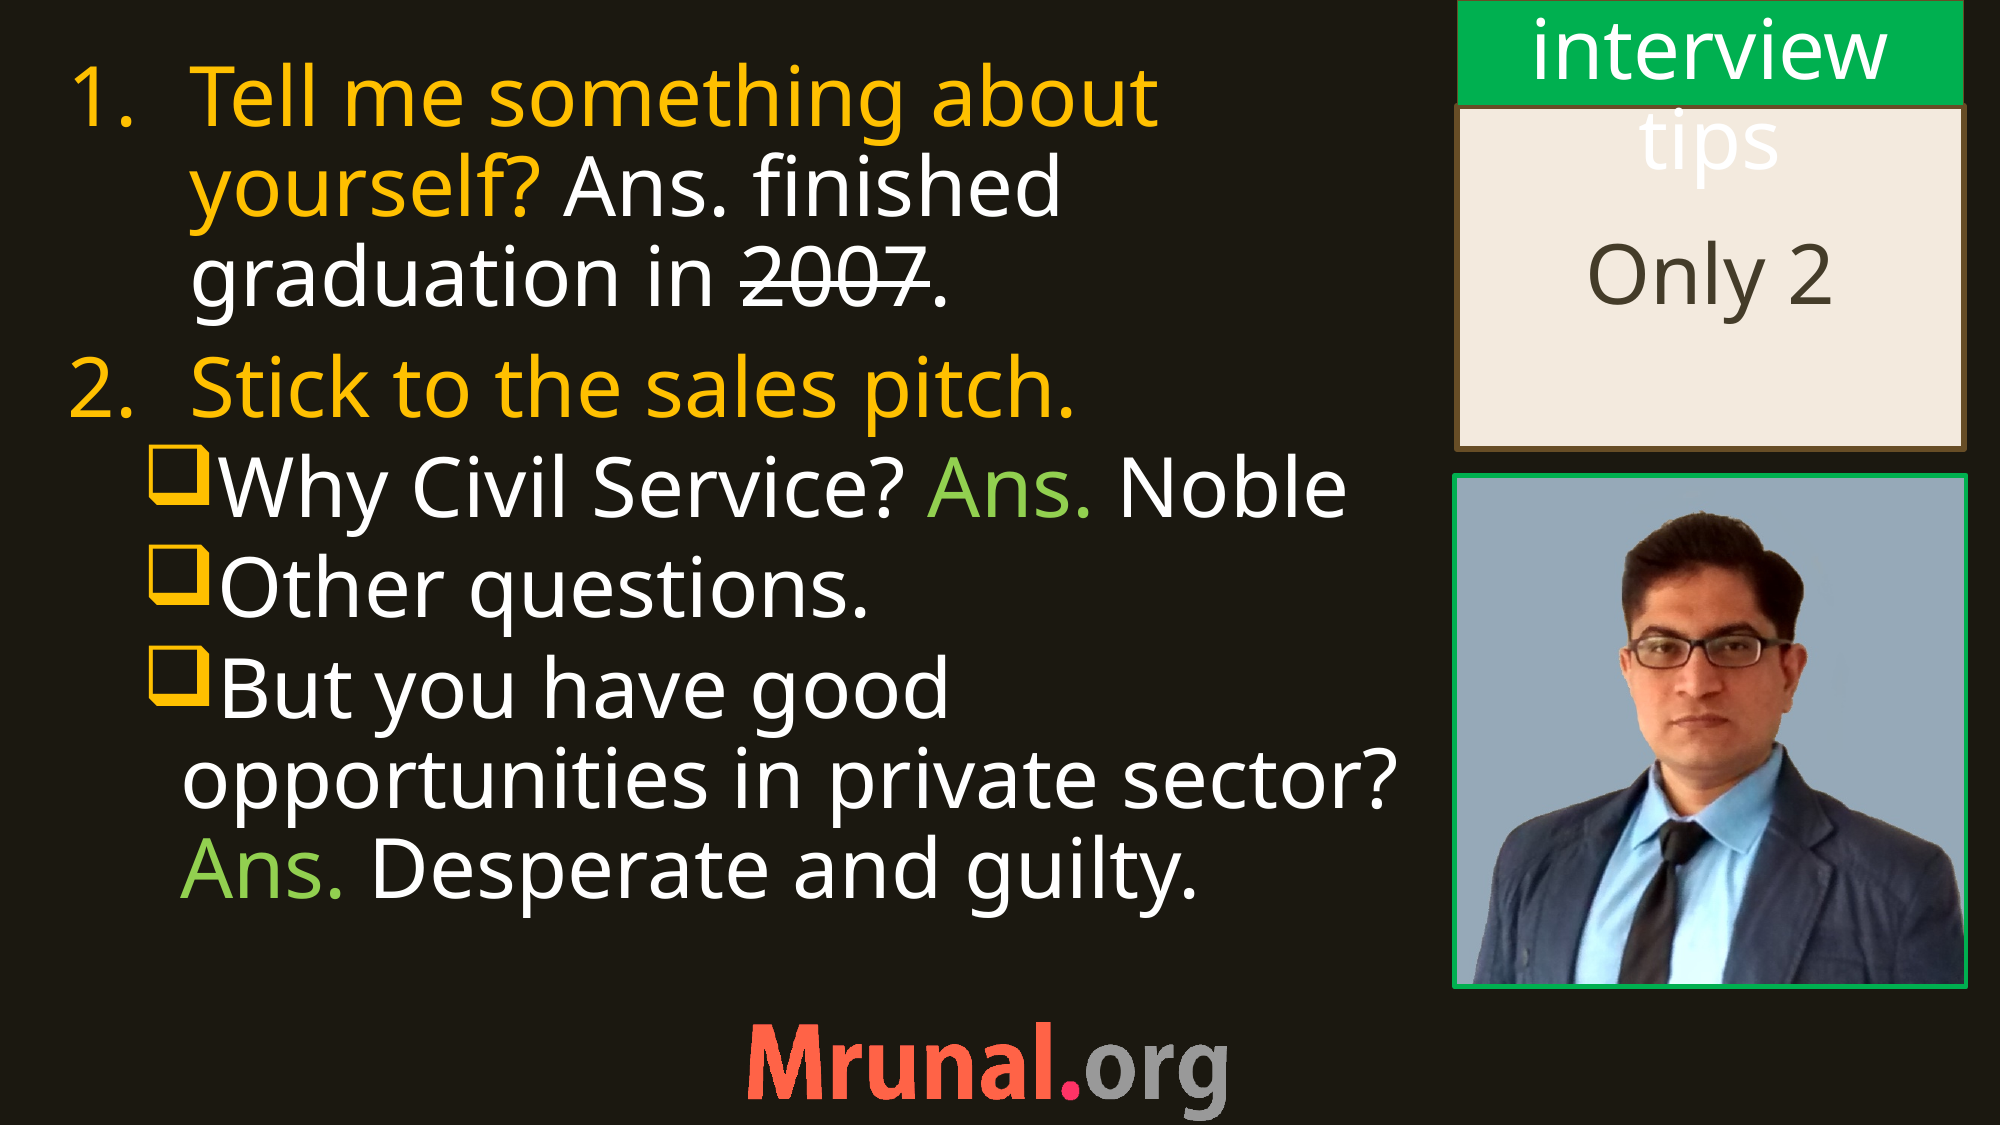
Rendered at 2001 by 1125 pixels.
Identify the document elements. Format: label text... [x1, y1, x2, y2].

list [1456, 477, 1964, 985]
picture [741, 1014, 1230, 1125]
list interview tips [1457, 0, 1964, 106]
list Tell me something about yourself? Ans. finished graduation in 2007. Stick to the sales pitch. Why Civil Service? Ans. Noble Other questions. But you have good opportunities in private sector? Ans. Desperate and guilty. [52, 47, 1447, 1014]
title Only 2 [1454, 103, 1967, 452]
